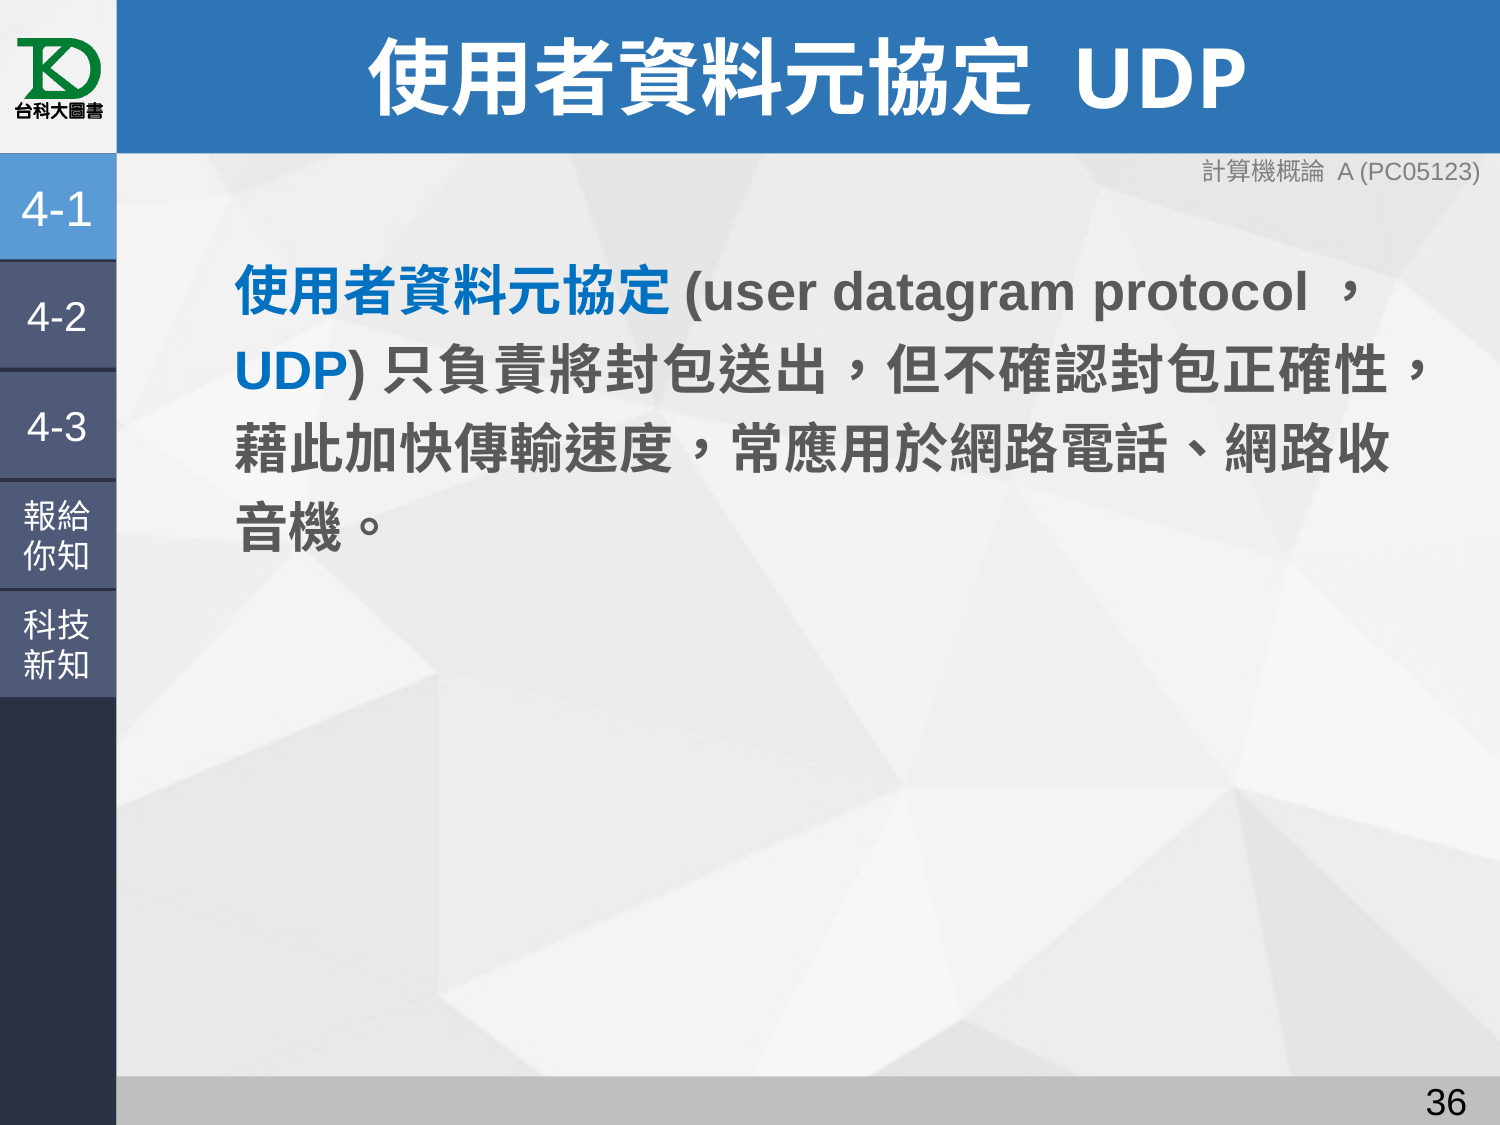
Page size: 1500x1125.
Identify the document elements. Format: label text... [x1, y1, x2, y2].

text_box 科技 新知 [0, 590, 117, 698]
list 使用者資料元協定(user datagram protocol，UDP)只負責將封包送出，但不確認封包正確性，藉此加快傳輸速度，常應用於網路電話、網路收音機。 [219, 234, 1406, 1125]
picture [0, 0, 116, 153]
text_box 4-1 [0, 153, 117, 261]
text_box 4-3 [0, 371, 117, 479]
title 使用者資料元協定 UDP [116, 4, 1500, 158]
text_box 報給 你知 [0, 481, 117, 589]
picture [117, 158, 1500, 1076]
slide_number 35 [1323, 1070, 1482, 1125]
text_box 4-2 [0, 261, 117, 369]
